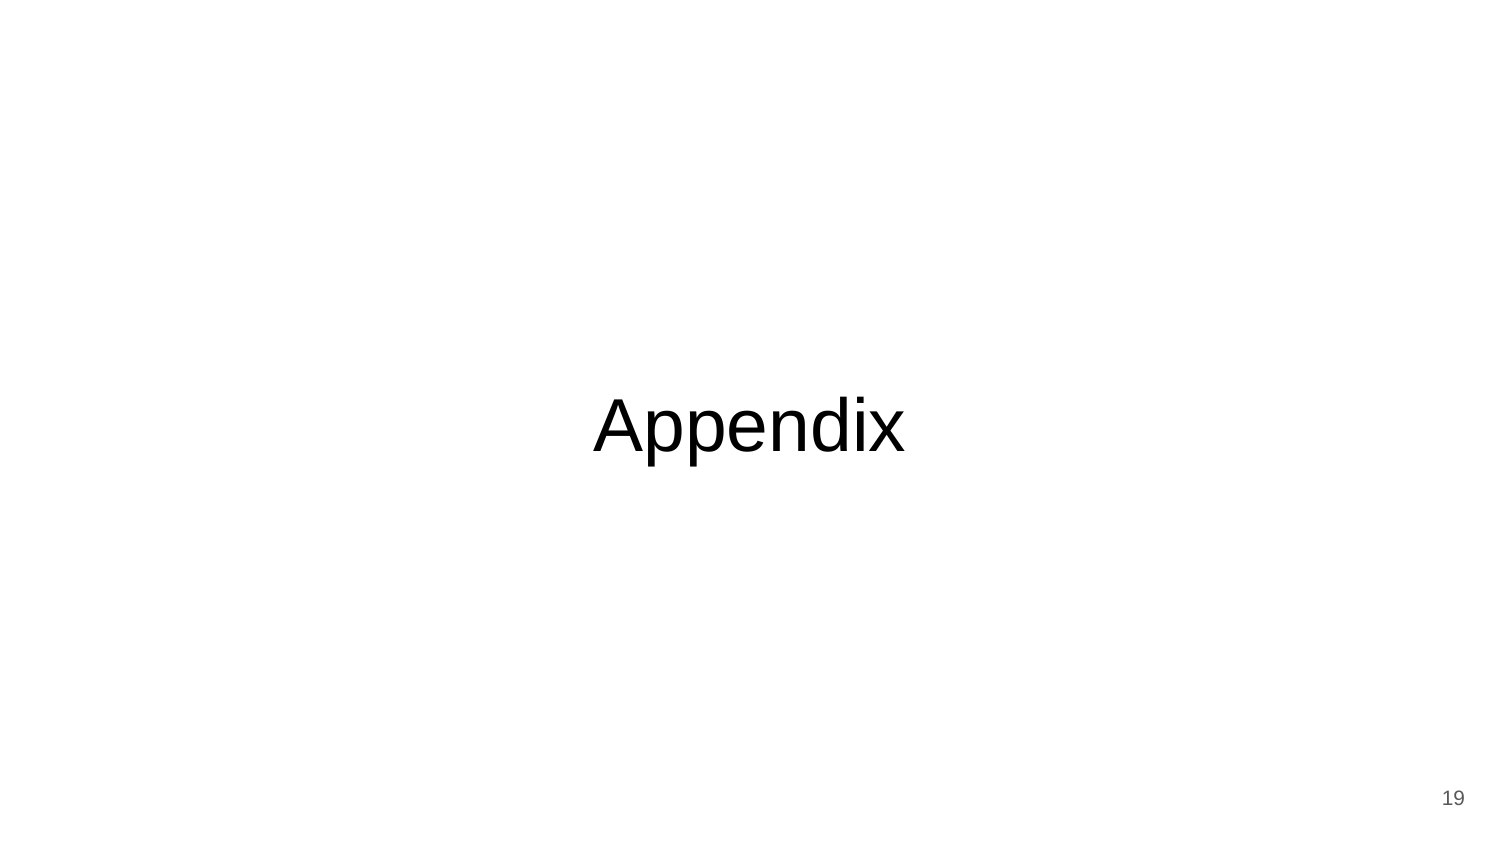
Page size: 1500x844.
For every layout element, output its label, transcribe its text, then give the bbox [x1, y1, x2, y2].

slide_number ‹#› [1389, 764, 1480, 830]
title Appendix [51, 352, 1449, 491]
